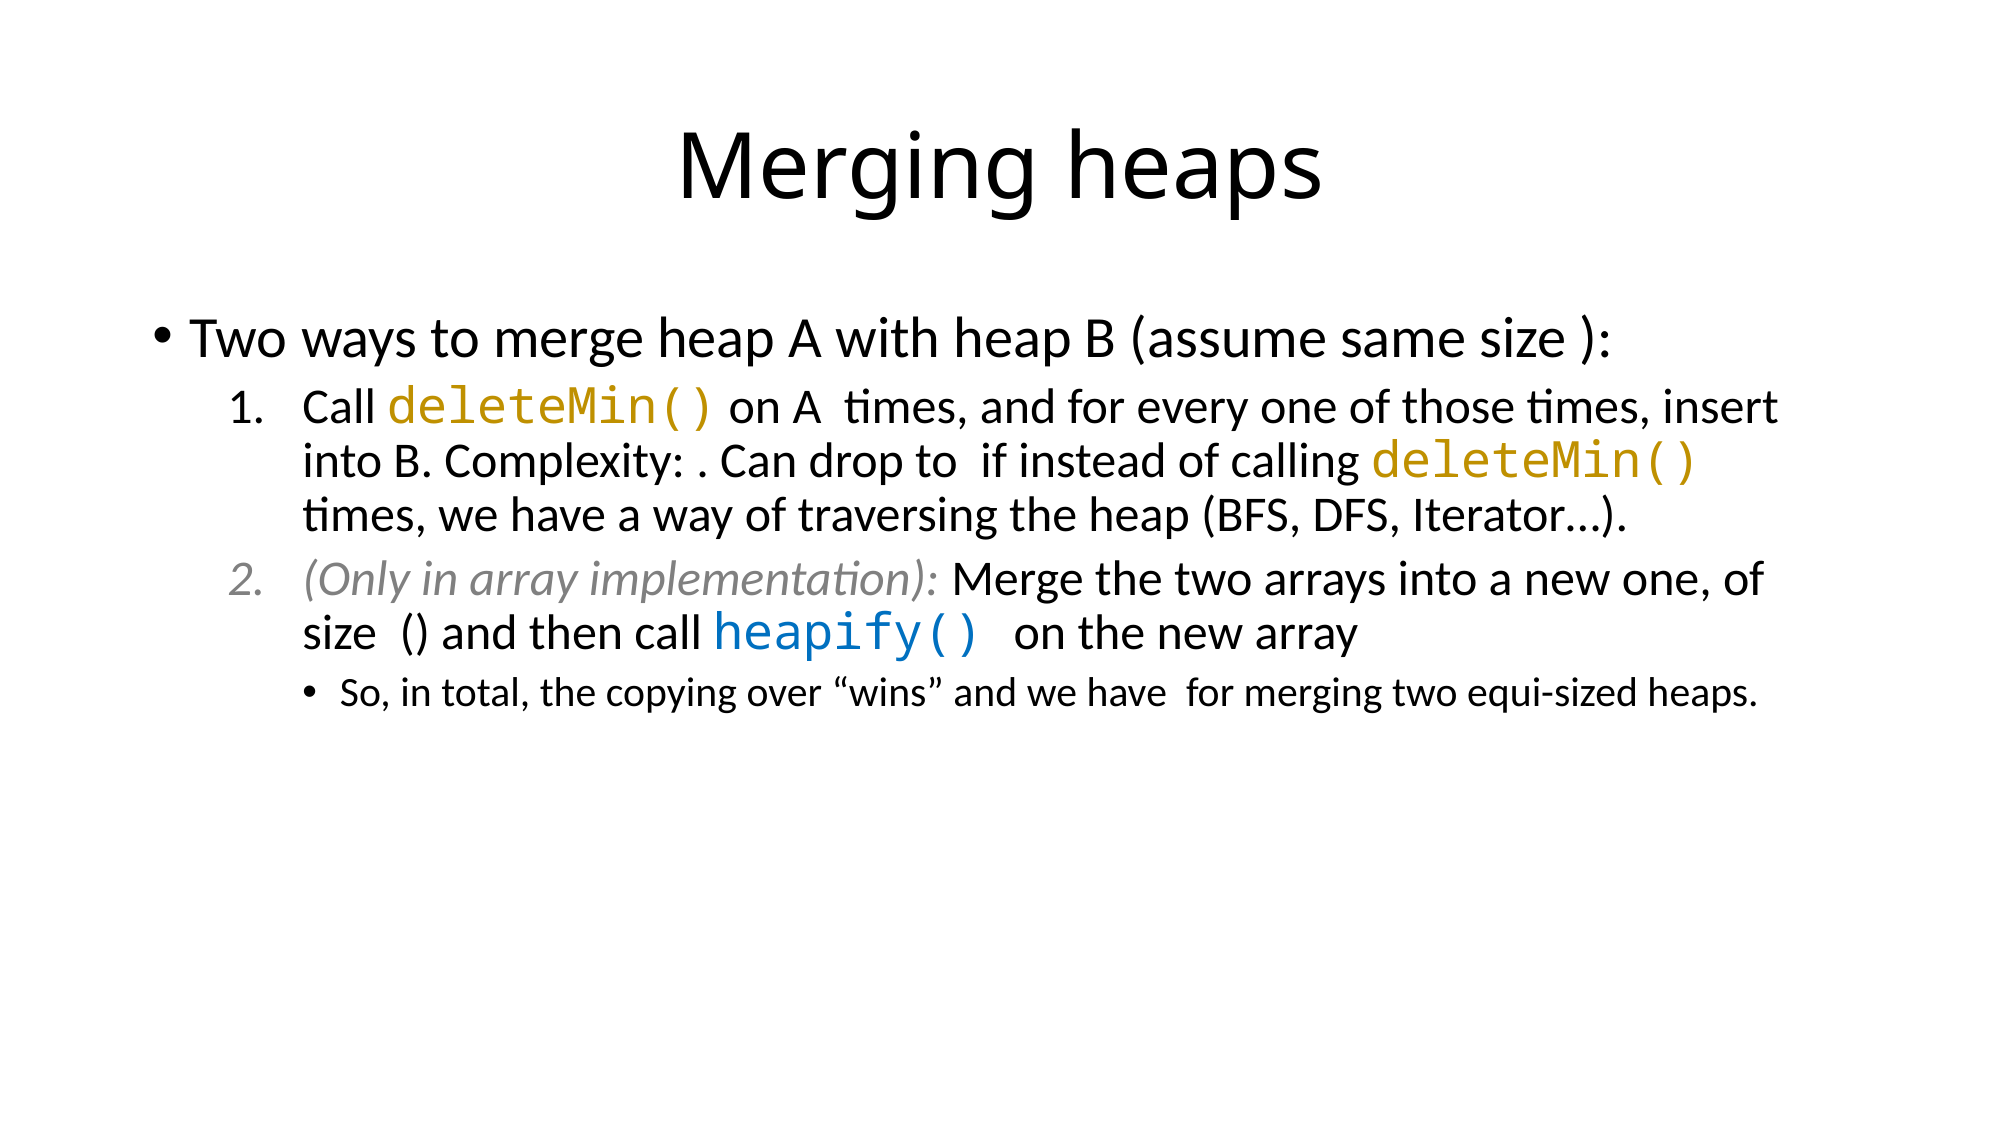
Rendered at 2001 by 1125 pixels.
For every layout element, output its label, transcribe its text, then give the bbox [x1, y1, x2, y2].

title Merging heaps [137, 59, 1863, 278]
